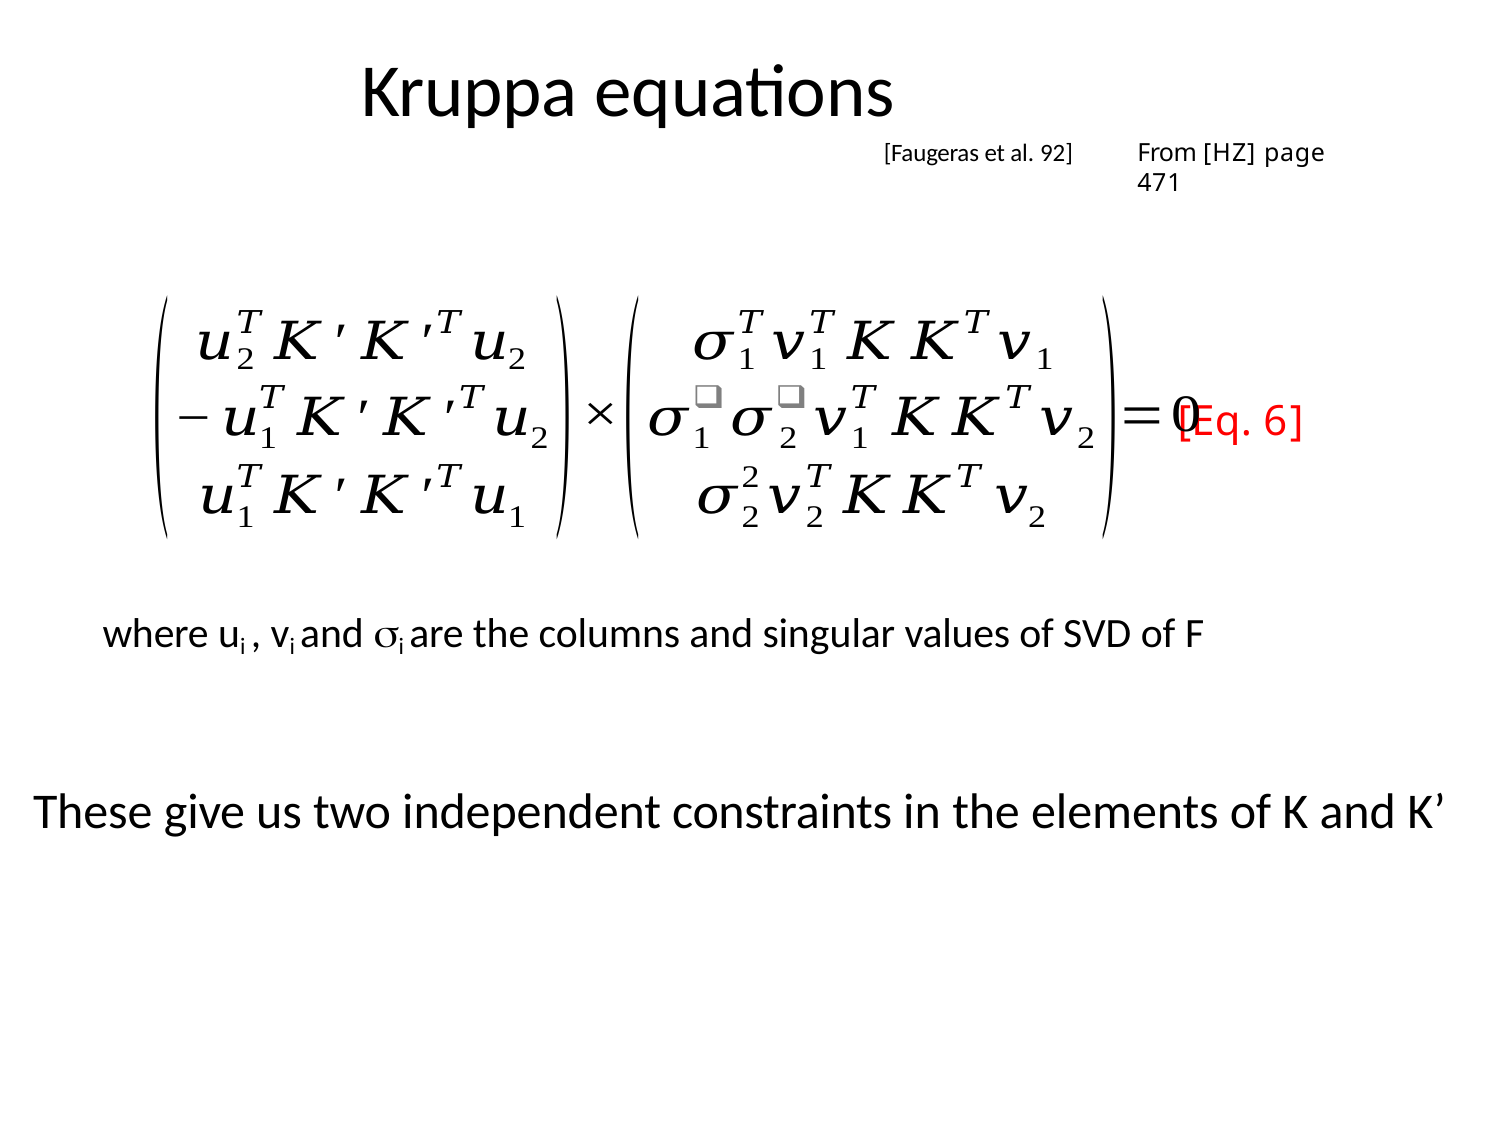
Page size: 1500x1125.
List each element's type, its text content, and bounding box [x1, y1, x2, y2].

text_box [Eq. 6] [1175, 391, 1310, 444]
text_box From [HZ] page 471 [1135, 134, 1375, 197]
title Kruppa equations [Faugeras et al. 92] [359, 23, 1074, 230]
text_box These give us two independent constraints in the elements of K and K’ [31, 776, 1456, 839]
text_box where ui , vi and i are the columns and singular values of SVD of F [100, 603, 1220, 660]
